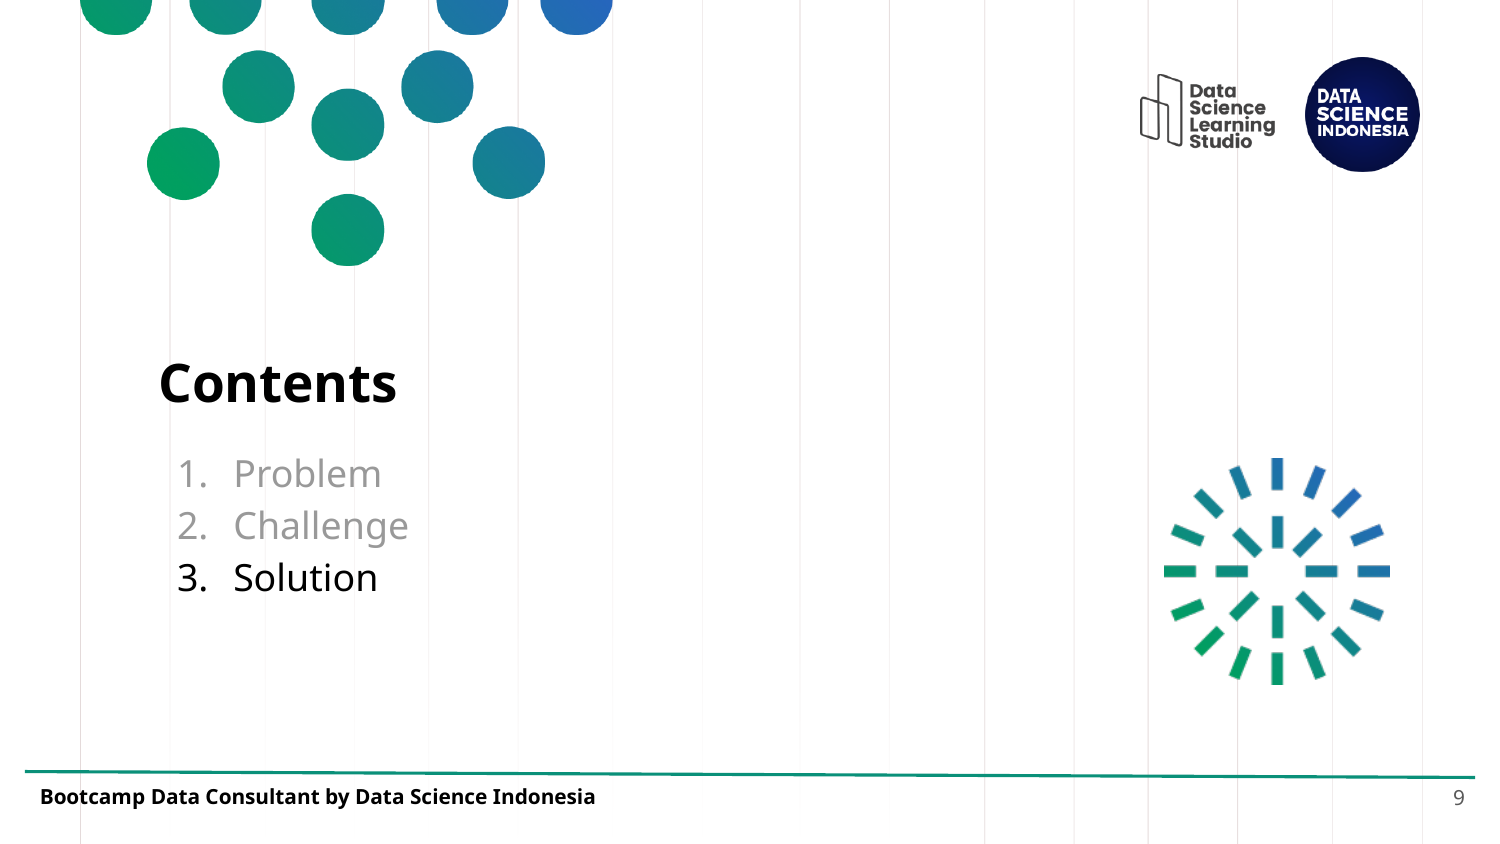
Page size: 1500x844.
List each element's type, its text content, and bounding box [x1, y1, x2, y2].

slide_number ‹#› [1389, 767, 1480, 832]
picture [0, 0, 1500, 844]
title Contents [143, 334, 1239, 429]
list Problem Challenge Solution [143, 428, 1011, 753]
